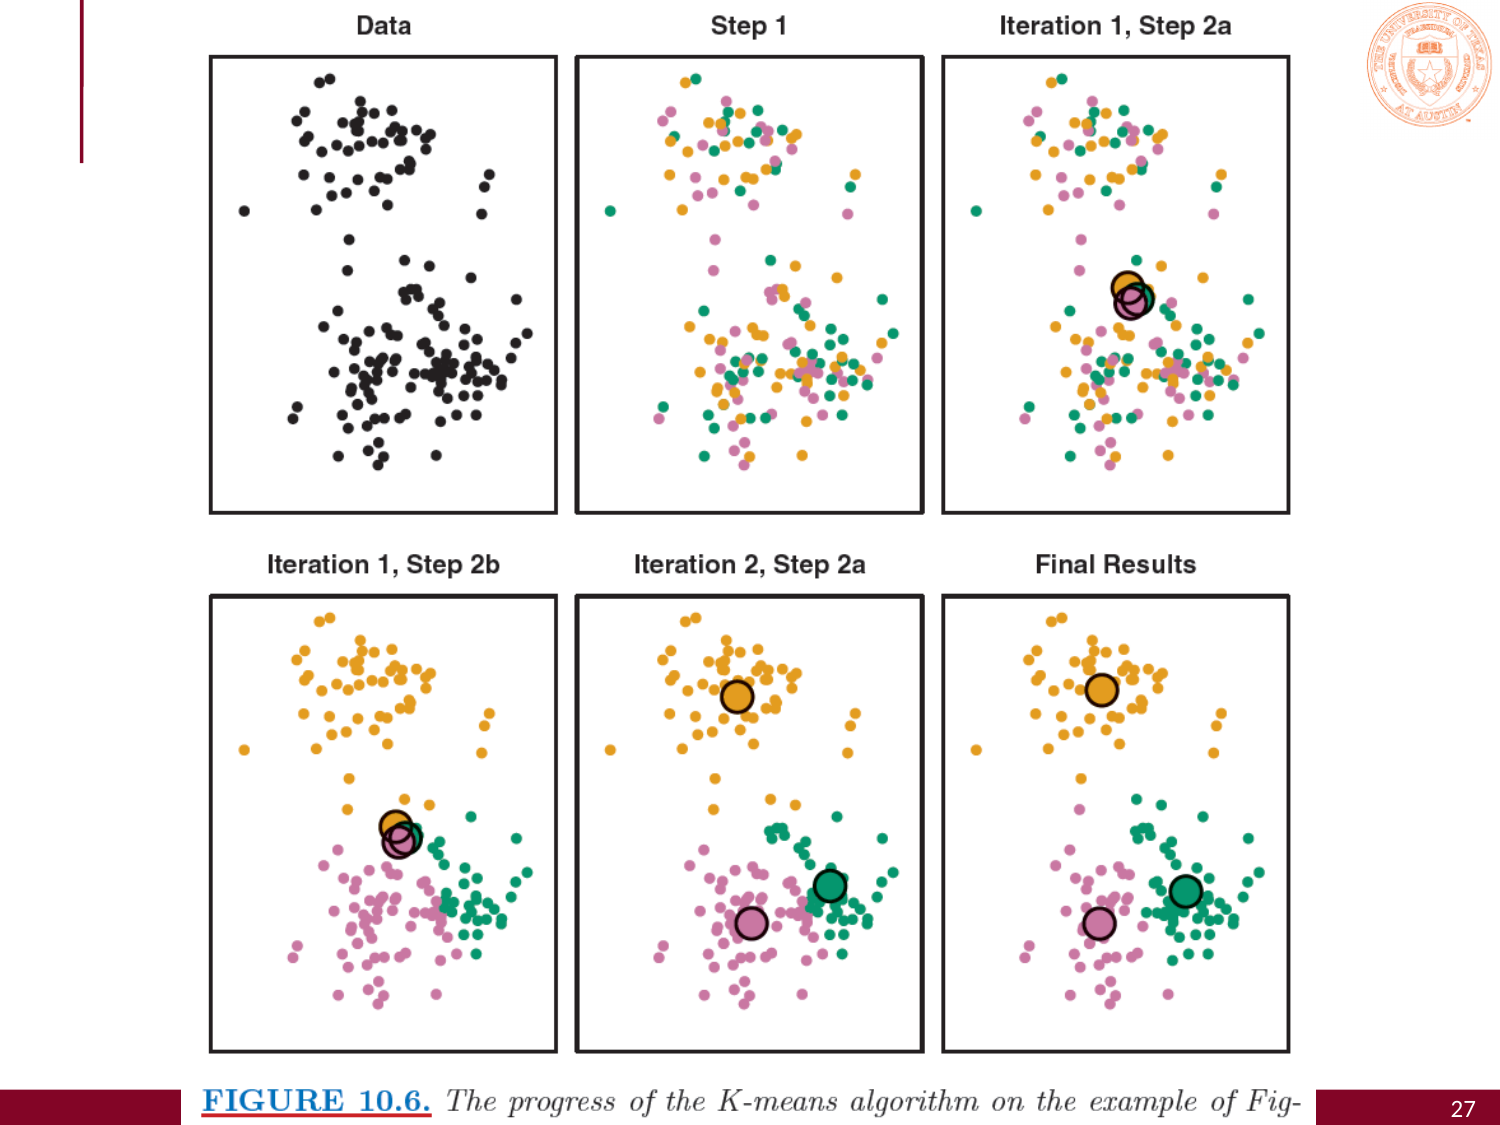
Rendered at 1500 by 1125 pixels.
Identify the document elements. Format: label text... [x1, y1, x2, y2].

picture [1360, 0, 1498, 140]
slide_number 27 [1320, 1077, 1492, 1125]
picture [180, 0, 1316, 1125]
